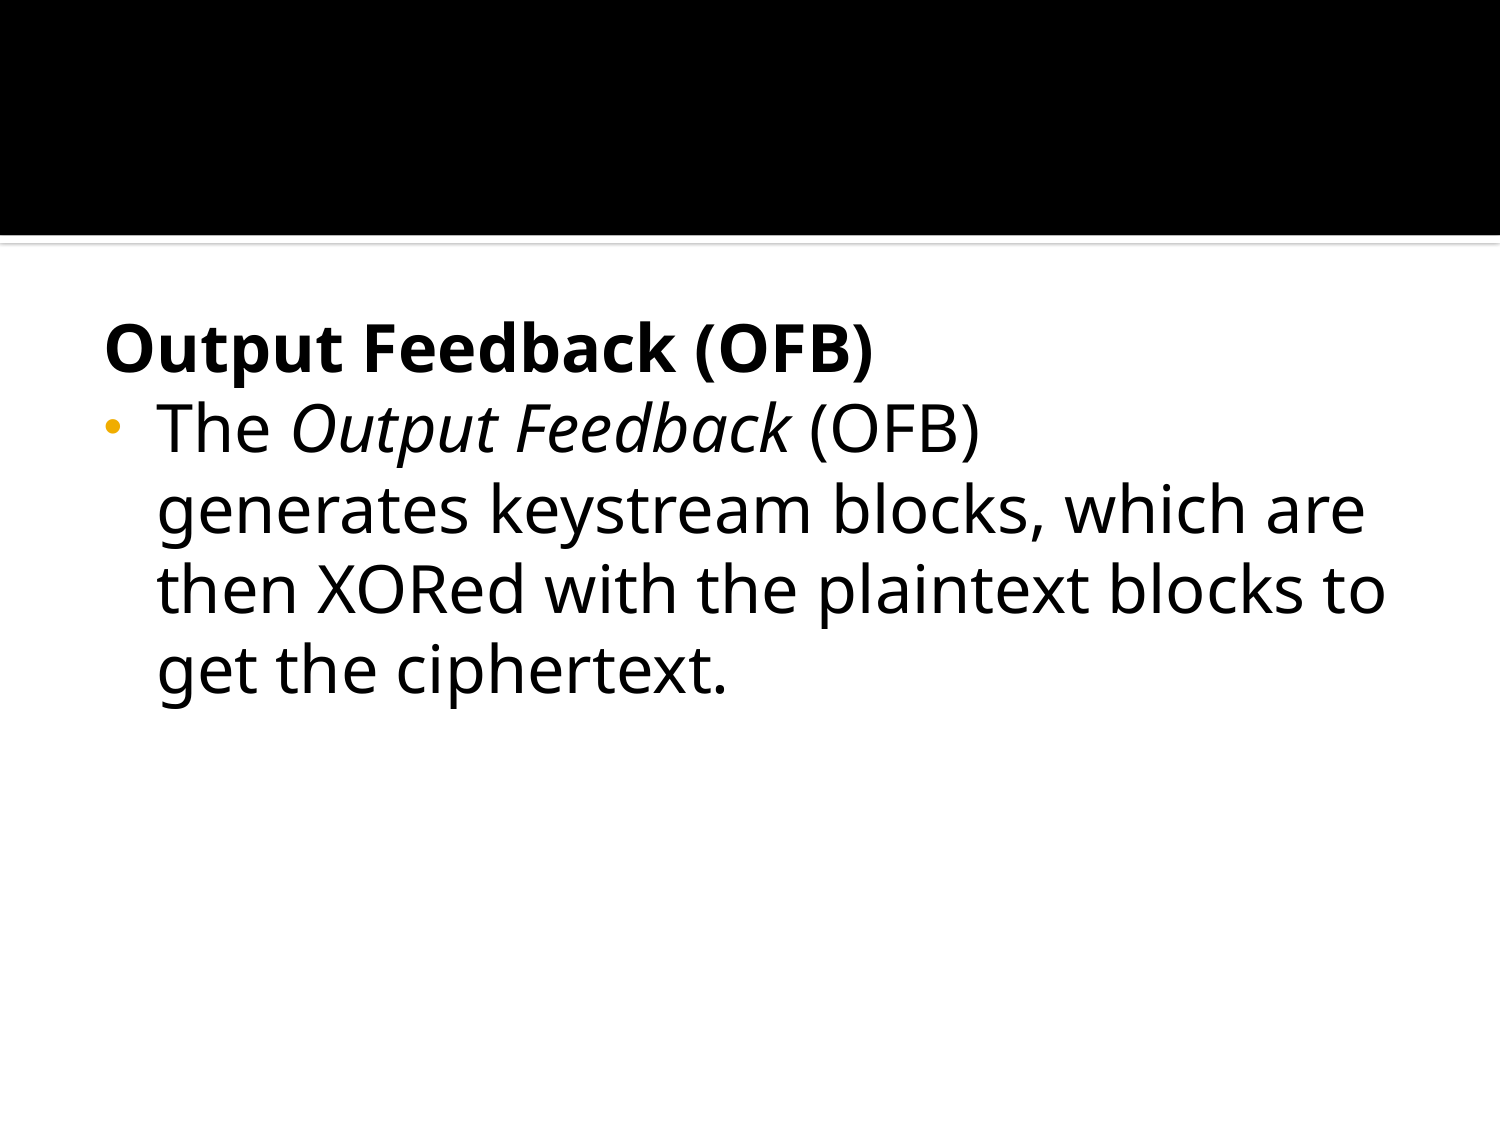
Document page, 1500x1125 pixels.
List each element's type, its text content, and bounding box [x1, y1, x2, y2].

list Output Feedback (OFB) The Output Feedback (OFB) generates keystream blocks, which are then XORed with the plaintext blocks to get the ciphertext. [75, 291, 1425, 1050]
